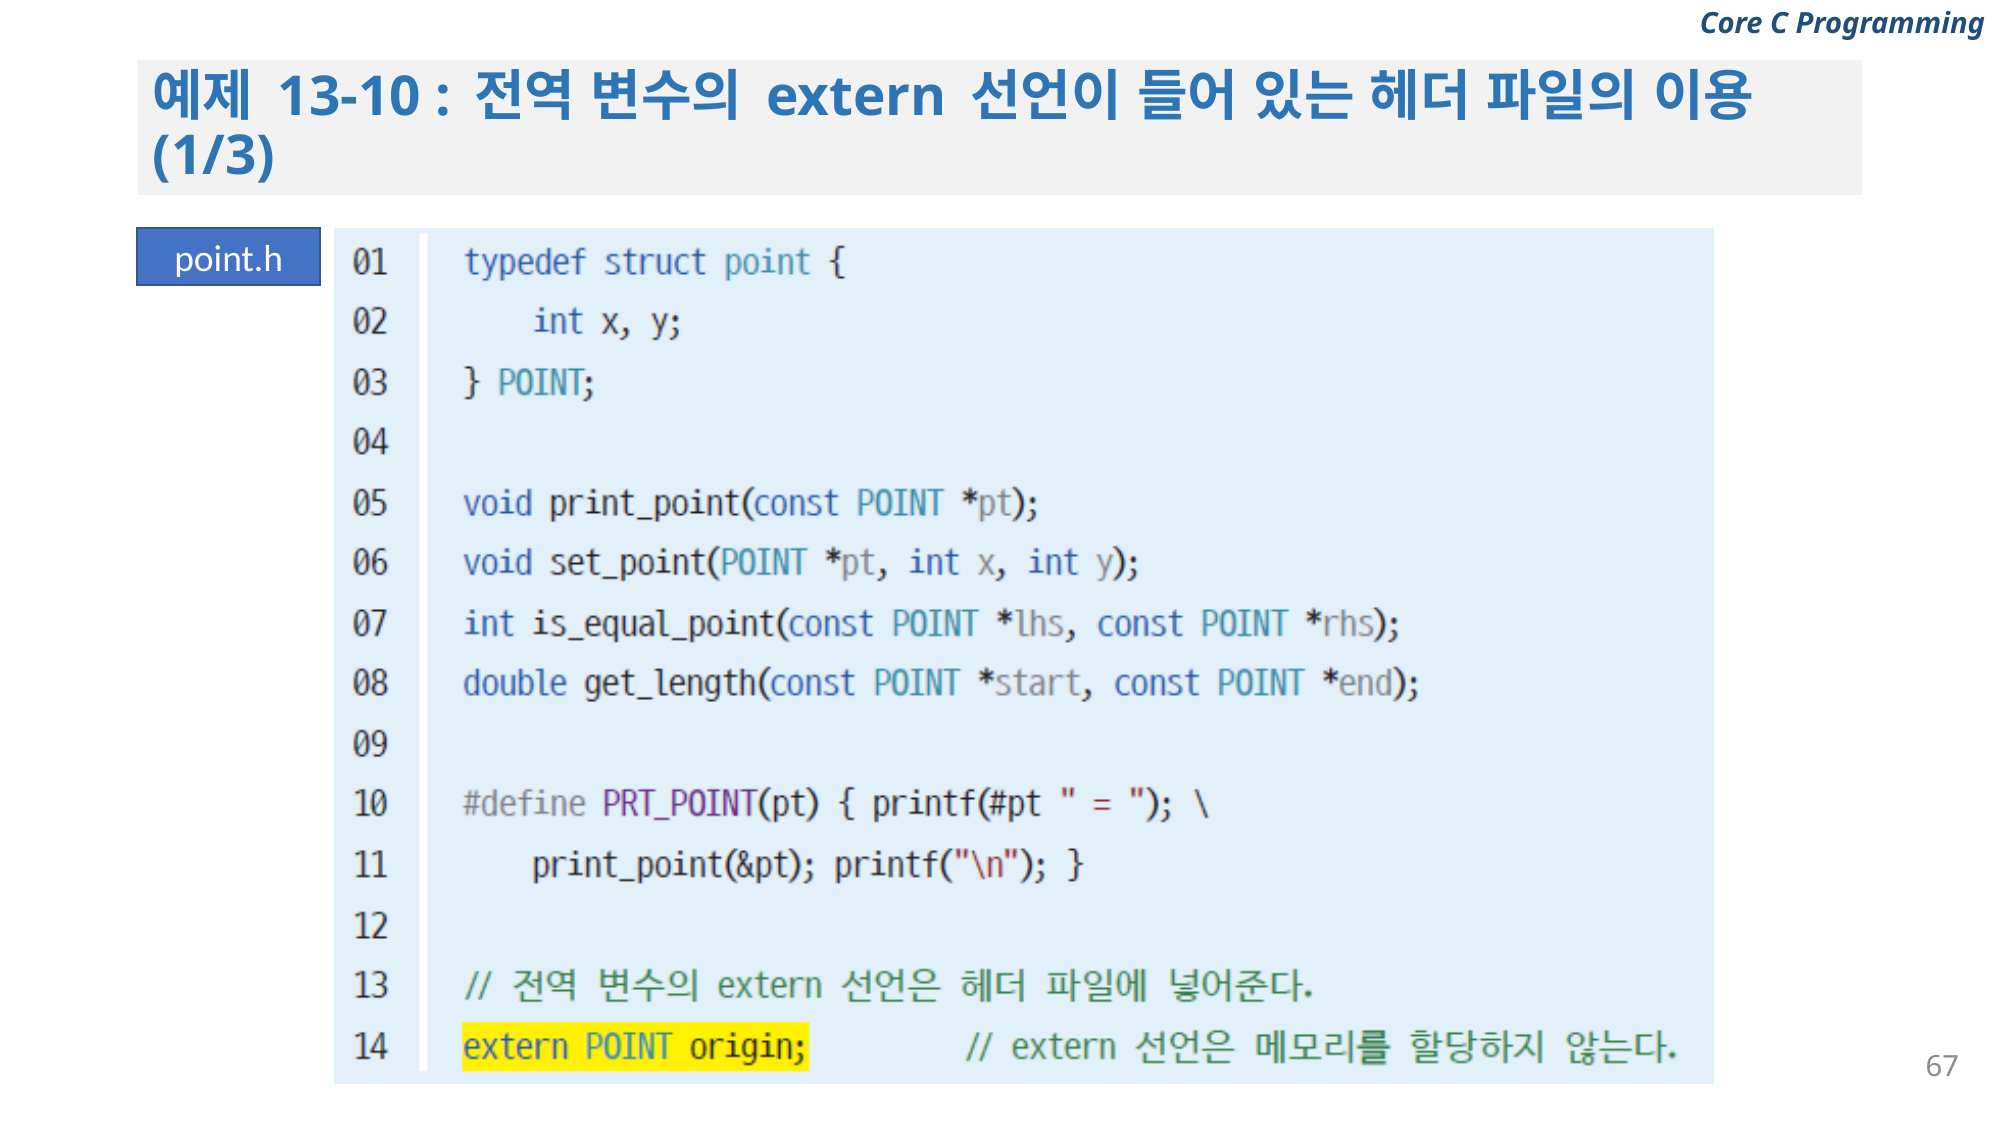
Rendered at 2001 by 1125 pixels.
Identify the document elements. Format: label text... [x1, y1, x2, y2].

picture [334, 228, 1714, 1084]
title 예제 13-10 : 전역 변수의 extern 선언이 들어 있는 헤더 파일의 이용 (1/3) [137, 59, 1863, 195]
text_box point.h [136, 227, 321, 286]
slide_number 67 [1850, 1028, 1975, 1107]
